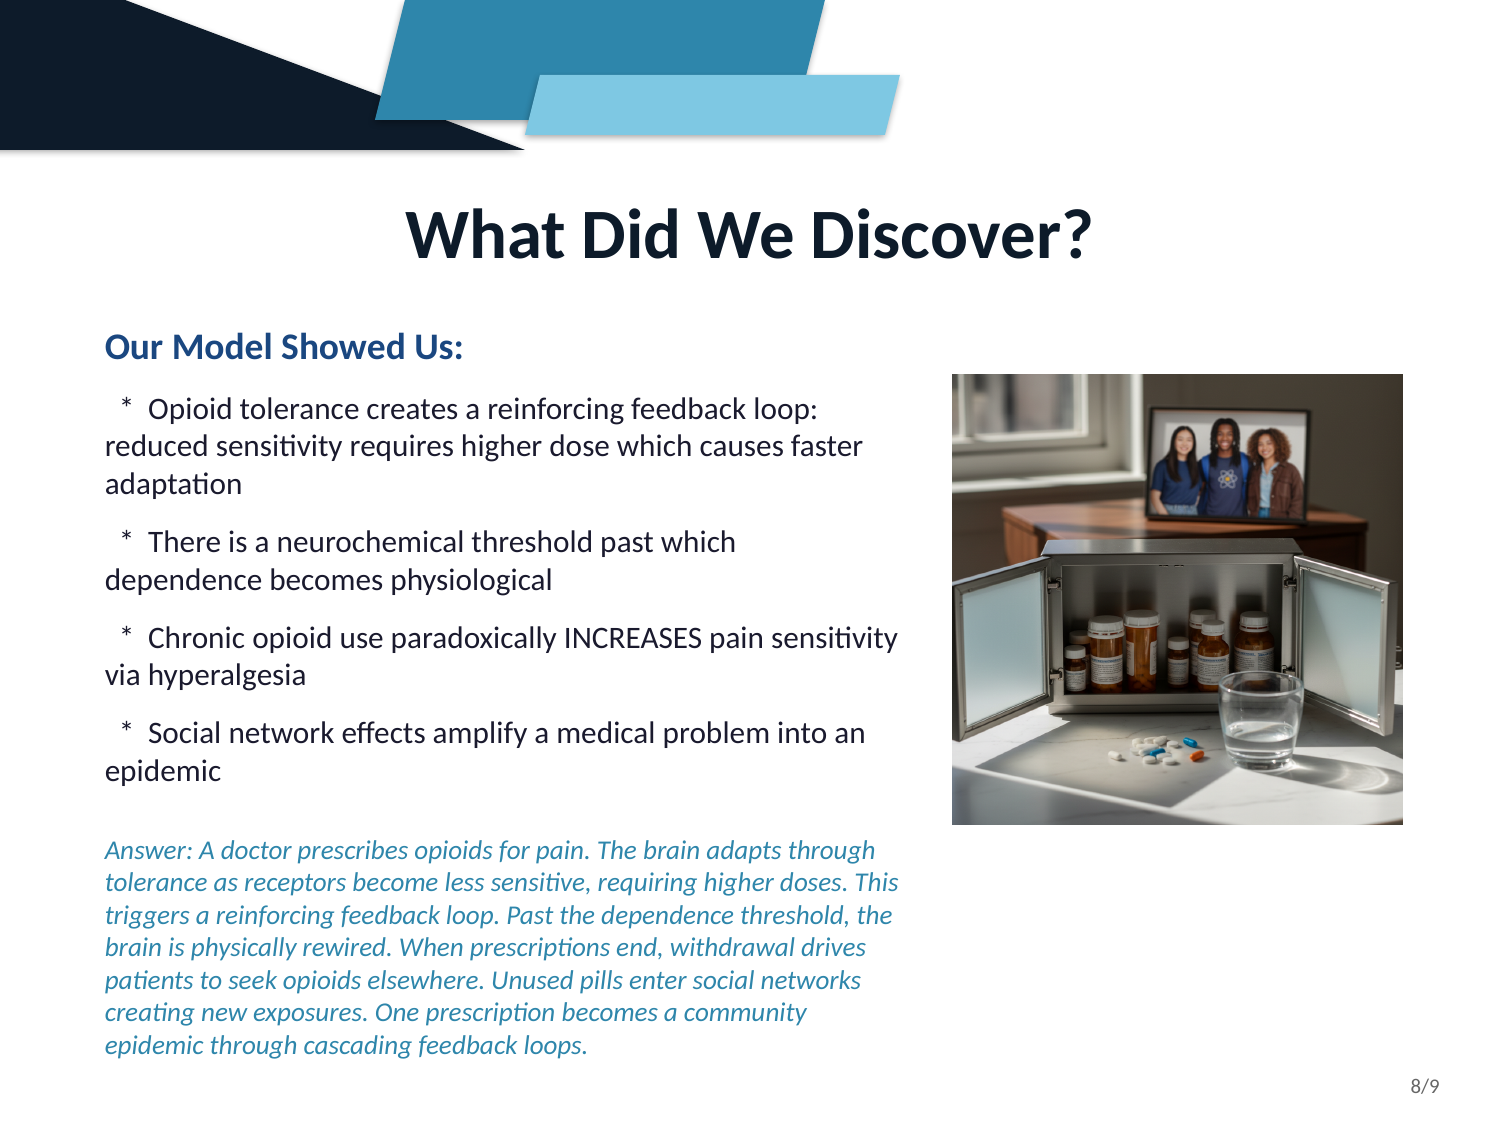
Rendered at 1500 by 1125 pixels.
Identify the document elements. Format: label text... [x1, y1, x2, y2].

text_box Our Model Showed Us: * Opioid tolerance creates a reinforcing feedback loop: reduced sensitivity requires higher dose which causes faster adaptation * There is a neurochemical threshold past which dependence becomes physiological * Chronic opioid use paradoxically INCREASES pain sensitivity via hyperalgesia * Social network effects amplify a medical problem into an epidemic [89, 314, 915, 796]
text_box [0, 0, 526, 151]
text_box What Did We Discover? [390, 179, 1110, 280]
text_box 8/9 [1395, 1065, 1455, 1105]
picture [952, 374, 1403, 826]
text_box [374, 0, 826, 121]
text_box Answer: A doctor prescribes opioids for pain. The brain adapts through tolerance as receptors become less sensitive, requiring higher doses. This triggers a reinforcing feedback loop. Past the dependence threshold, the brain is physically rewired. When prescriptions end, withdrawal drives patients to seek opioids elsewhere. Unused pills enter social networks creating new exposures. One prescription becomes a community epidemic through cascading feedback loops. [89, 824, 915, 1068]
text_box [524, 74, 901, 136]
